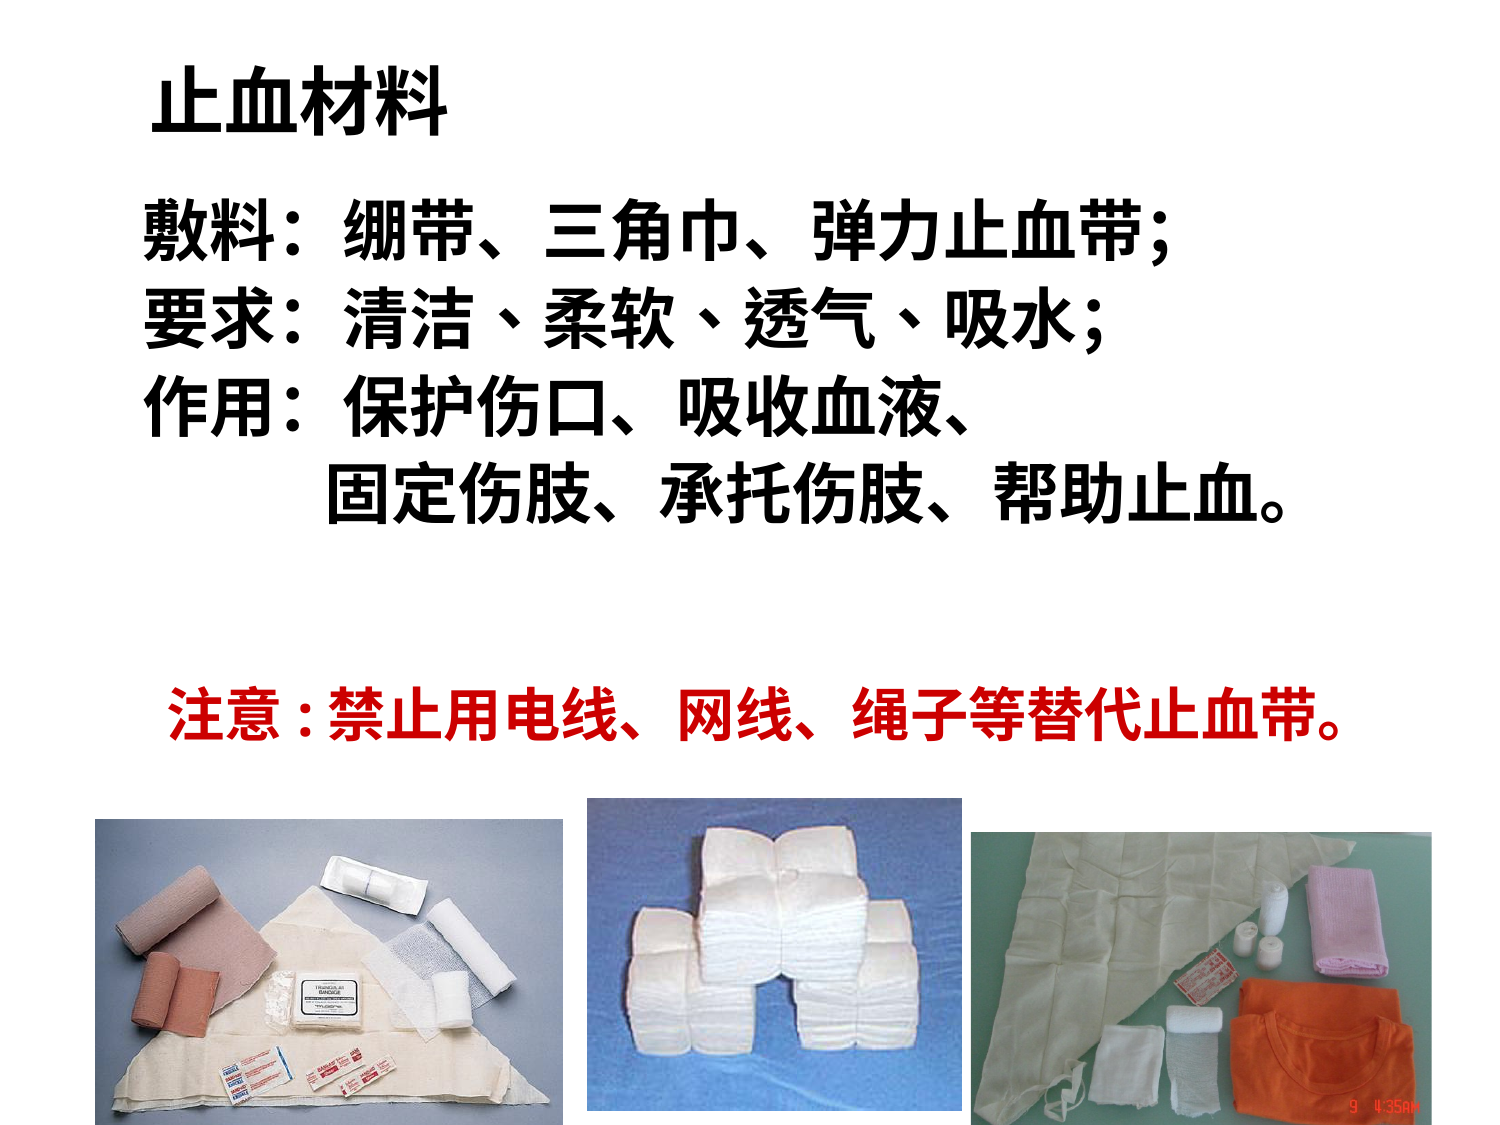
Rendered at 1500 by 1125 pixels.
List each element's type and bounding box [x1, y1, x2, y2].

text_box [0, 0, 1500, 1125]
picture [94, 819, 563, 1125]
picture [970, 832, 1432, 1125]
